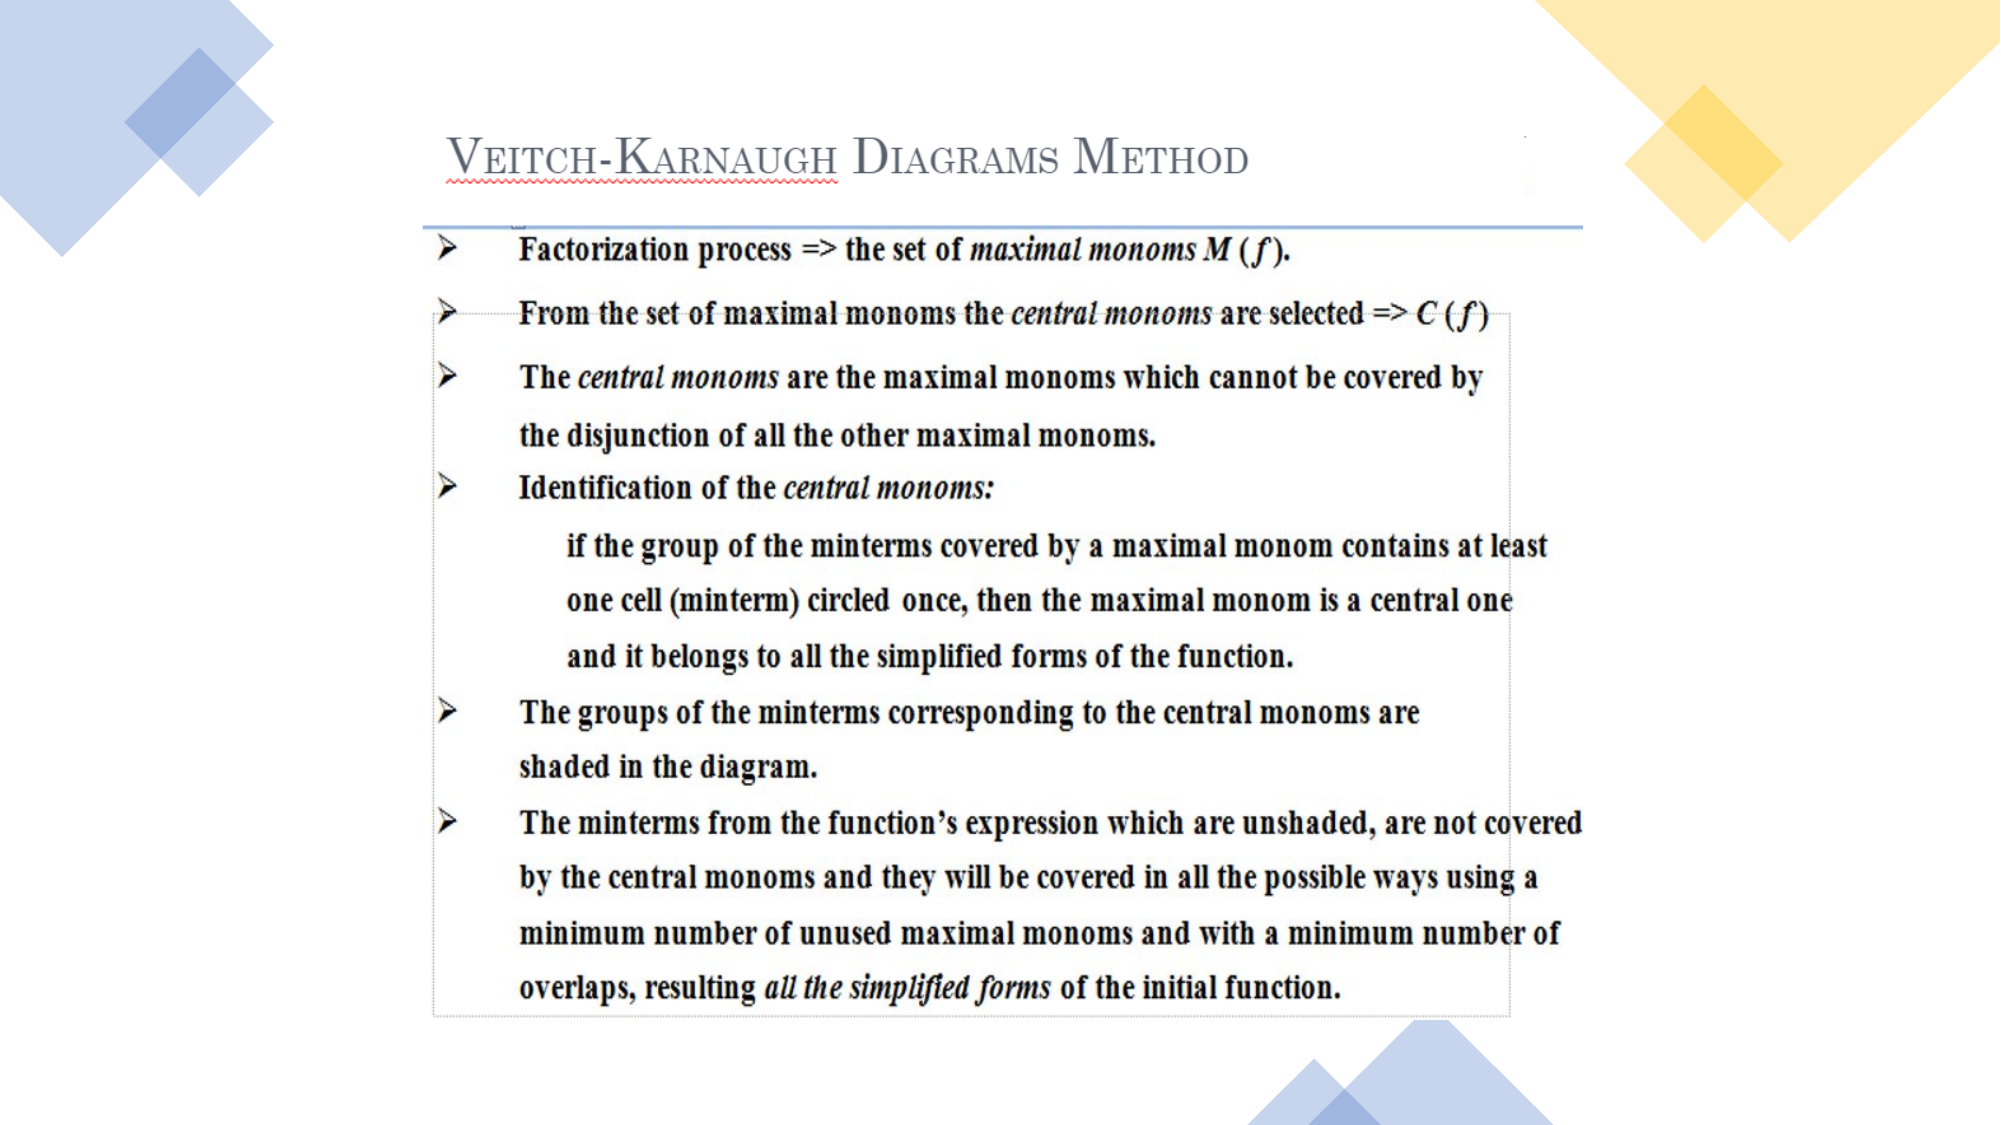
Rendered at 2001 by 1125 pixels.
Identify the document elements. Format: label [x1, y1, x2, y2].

text_box [0, 0, 276, 259]
text_box [0, 0, 2000, 1125]
text_box [1533, 0, 2000, 245]
picture [416, 105, 1584, 1020]
text_box [1245, 1057, 1383, 1125]
text_box [1345, 1020, 1556, 1125]
text_box [1622, 124, 1746, 245]
text_box [122, 45, 276, 199]
